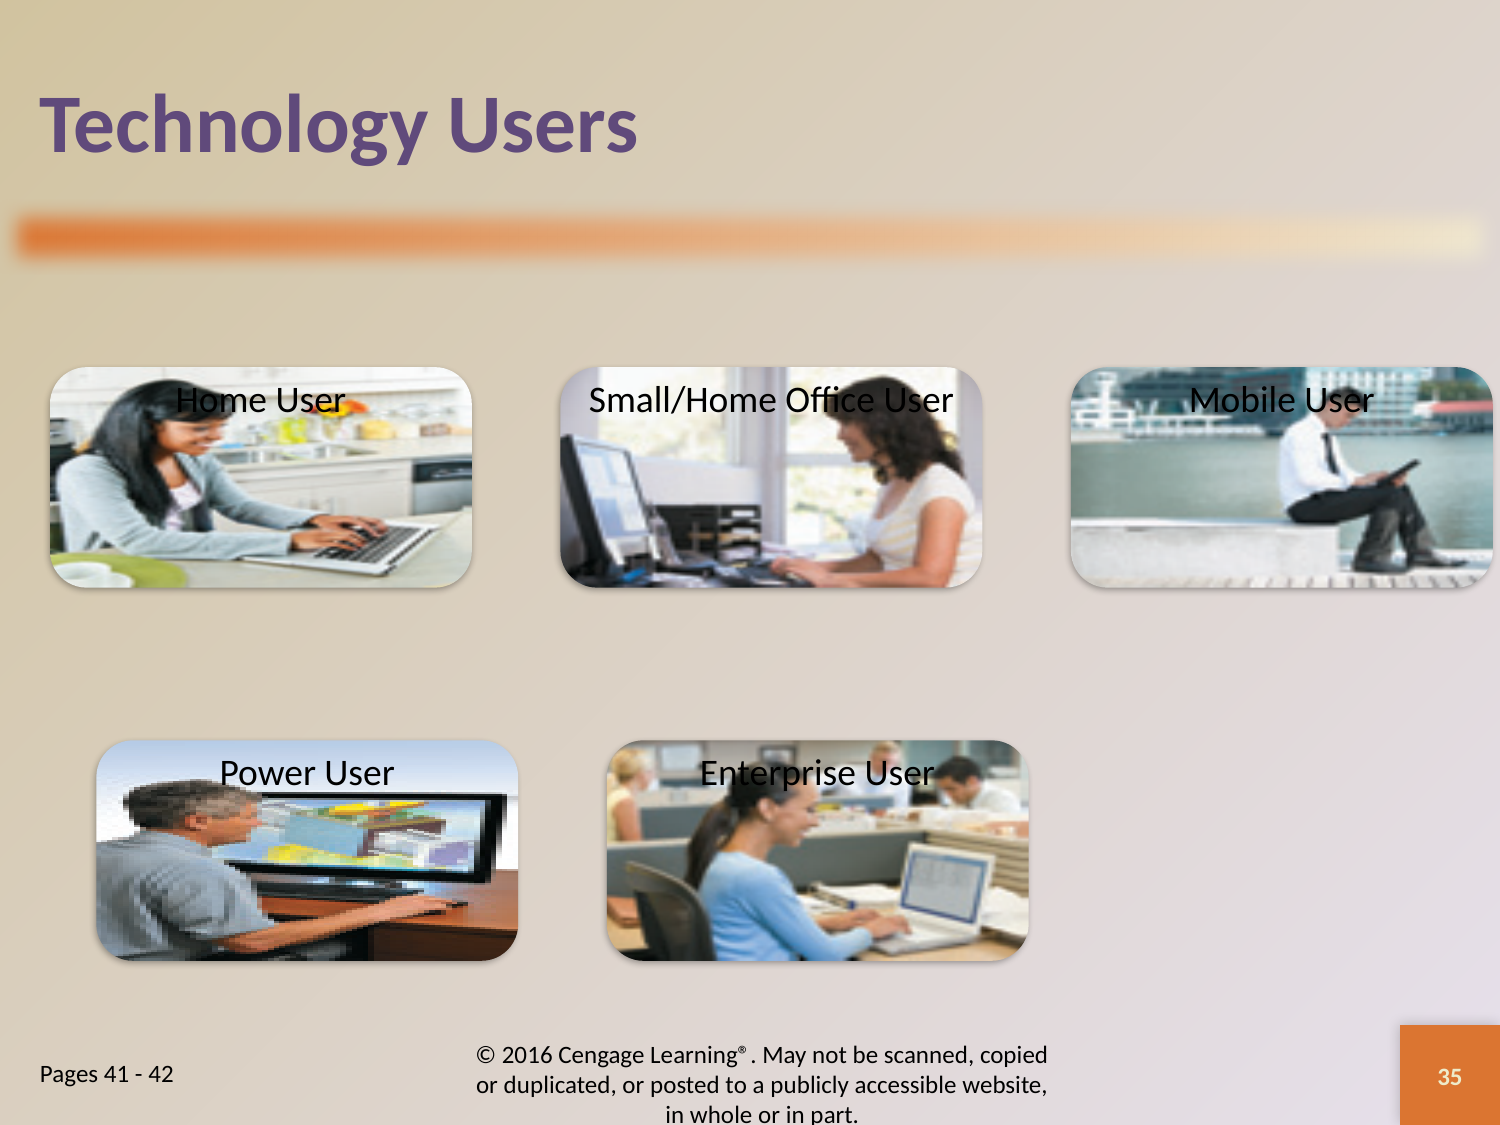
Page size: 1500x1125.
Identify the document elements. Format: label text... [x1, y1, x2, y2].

picture [1401, 367, 1493, 588]
list Pages 41 - 42 [24, 1050, 300, 1125]
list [49, 307, 1401, 1021]
footer © 2016 Cengage Learning®. May not be scanned, copied or duplicated, or posted to a publicly accessible website, in whole or in part. [450, 1042, 1075, 1125]
title Technology Users [24, 24, 1475, 213]
